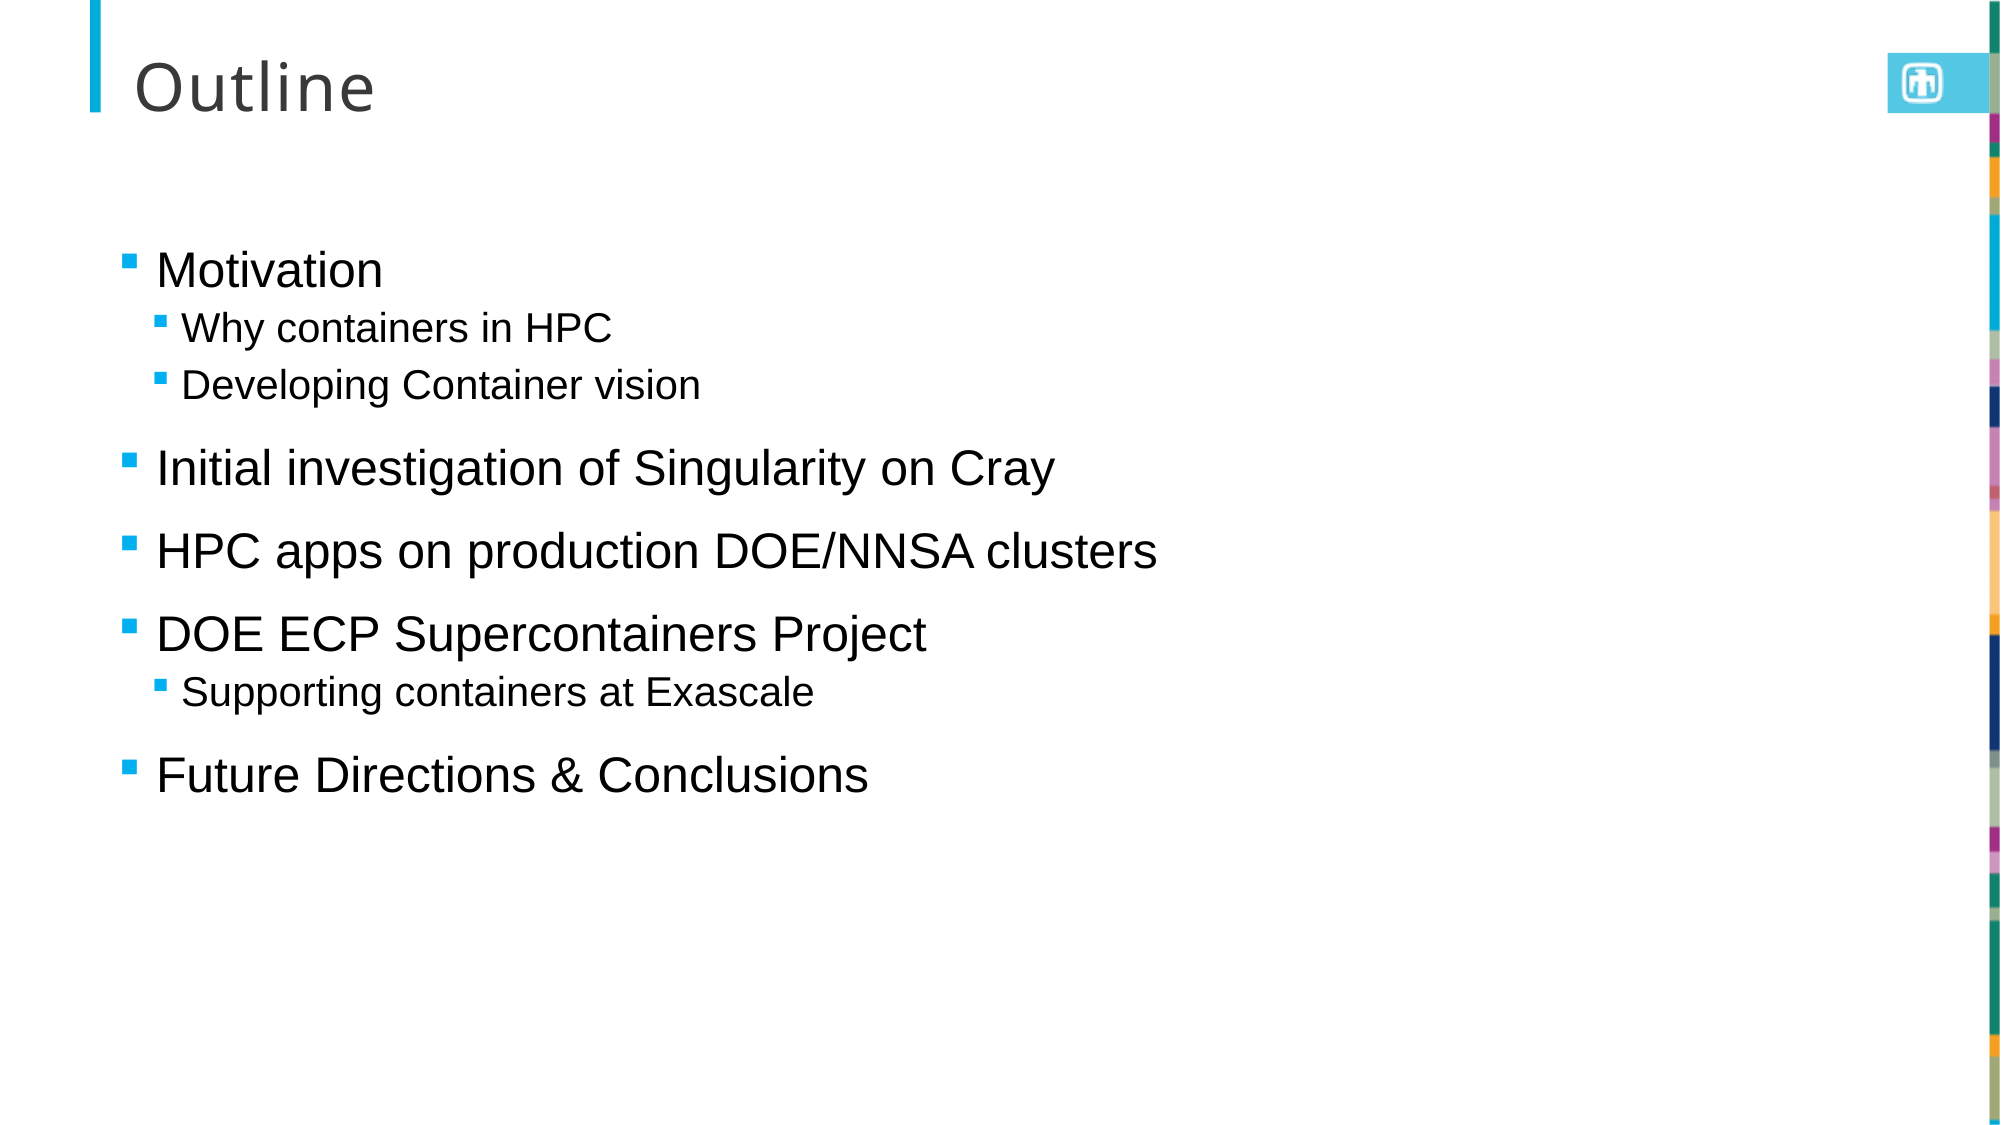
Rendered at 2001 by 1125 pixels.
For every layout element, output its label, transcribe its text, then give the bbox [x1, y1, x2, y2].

picture [1990, 330, 1999, 1120]
title Outline [118, 39, 1769, 133]
list Motivation Why containers in HPC Developing Container vision Initial investigation of Singularity on Cray HPC apps on production DOE/NNSA clusters DOE ECP Supercontainers Project Supporting containers at Exascale Future Directions & Conclusions [118, 236, 1769, 1023]
picture [1901, 62, 1944, 104]
picture [1990, 1, 1999, 215]
